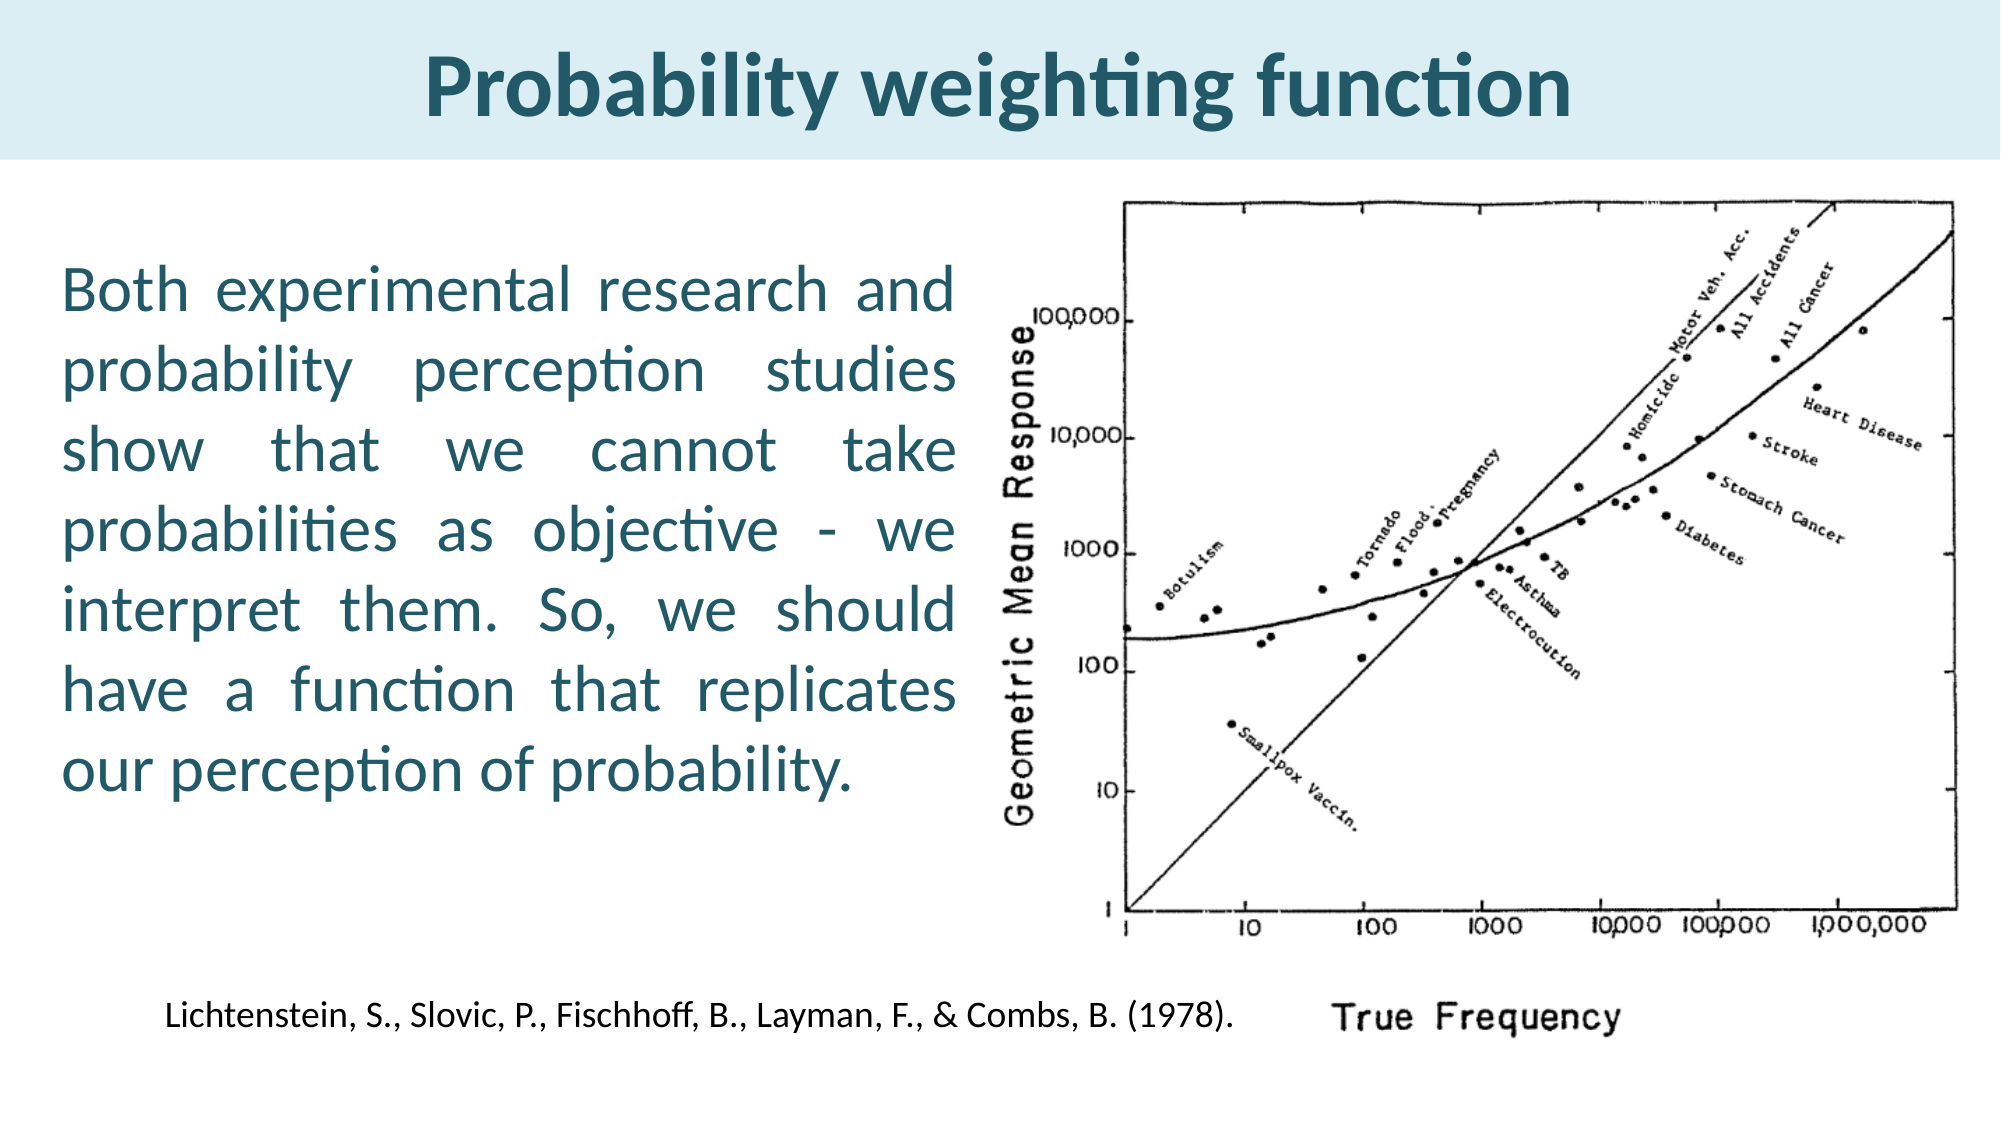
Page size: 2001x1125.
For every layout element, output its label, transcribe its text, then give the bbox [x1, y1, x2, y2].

text_box Lichtenstein, S., Slovic, P., Fischhoff, B., Layman, F., & Combs, B. (1978). [150, 983, 994, 1043]
picture [999, 183, 1981, 1044]
title Probability weighting function [0, 0, 2000, 160]
text_box Both experimental research and probability perception studies show that we cannot take probabilities as objective - we interpret them. So, we should have a function that replicates our perception of probability. [46, 237, 973, 812]
